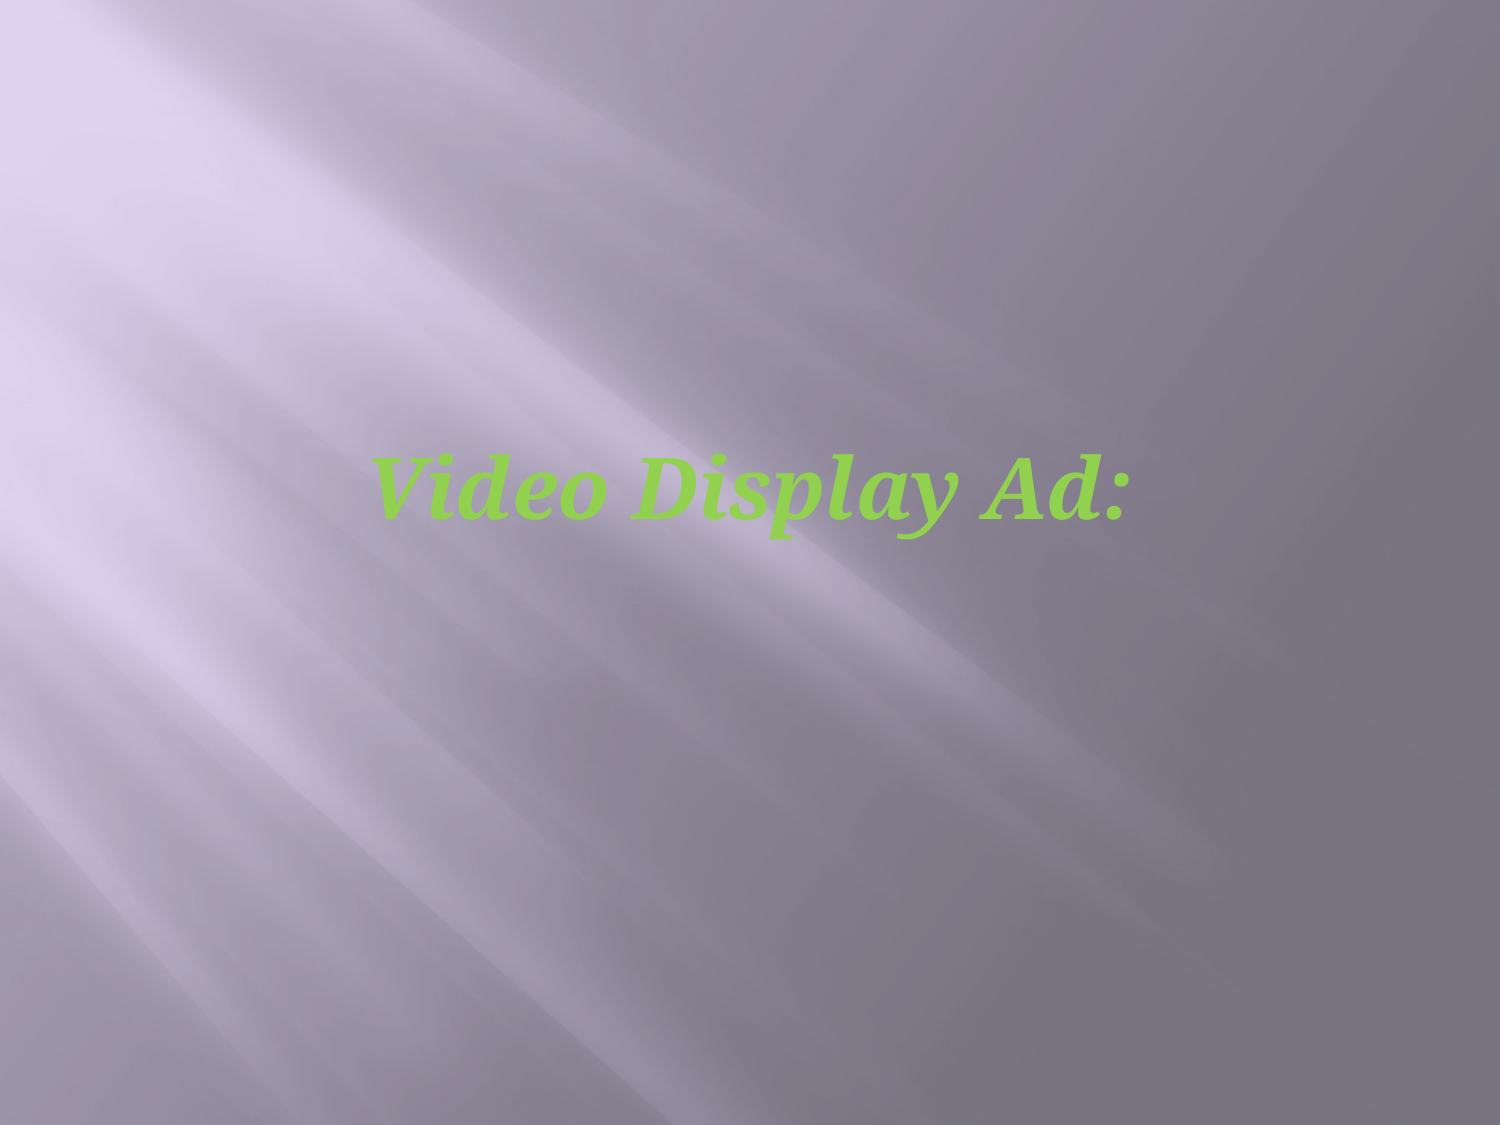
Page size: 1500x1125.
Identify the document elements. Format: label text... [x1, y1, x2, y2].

title Video Display Ad: [75, 45, 1425, 925]
